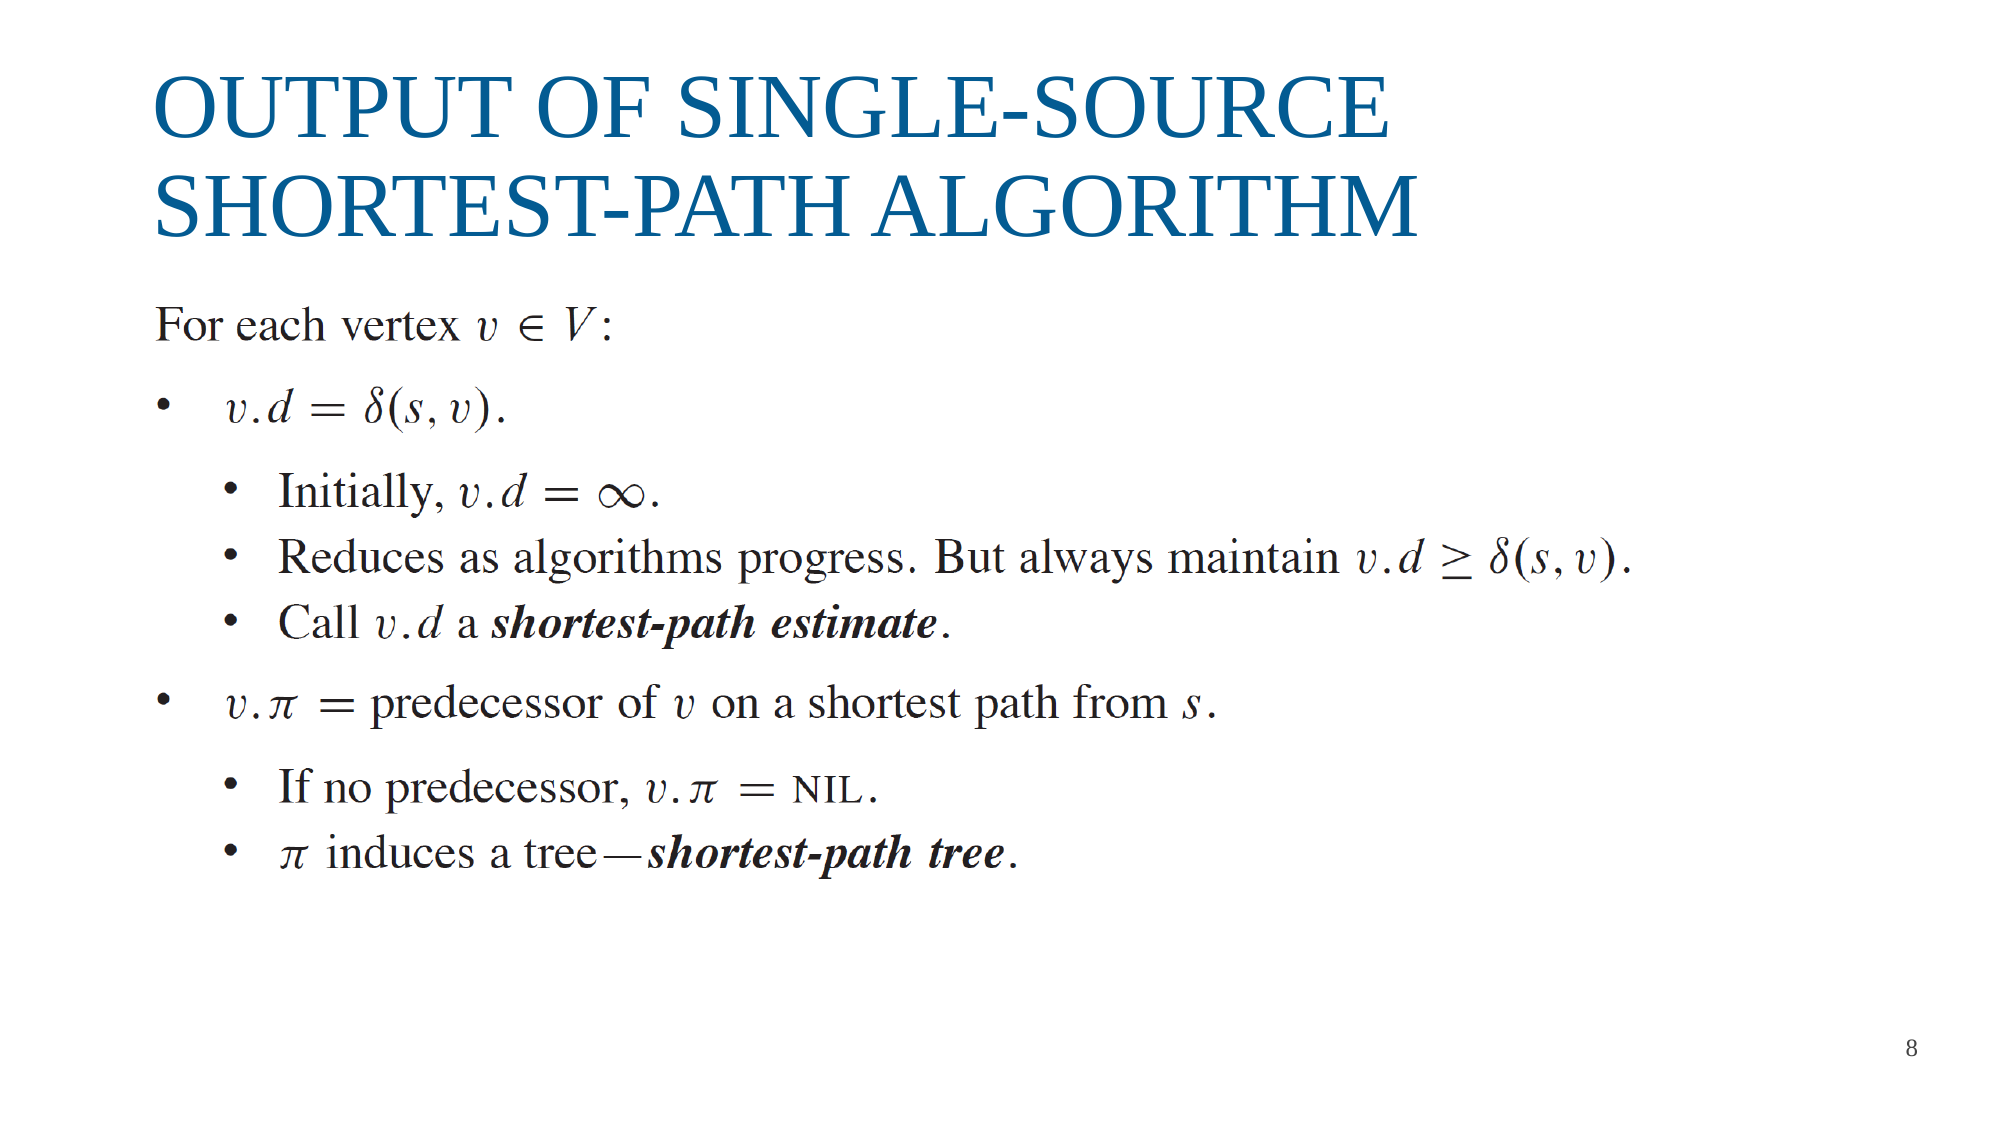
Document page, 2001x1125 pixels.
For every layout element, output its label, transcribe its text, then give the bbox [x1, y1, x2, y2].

title OUTPUT OF SINGLE-SOURCE SHORTEST-PATH ALGORITHM [137, 48, 1863, 266]
slide_number 8 [1483, 1016, 1934, 1077]
picture [137, 283, 1651, 885]
